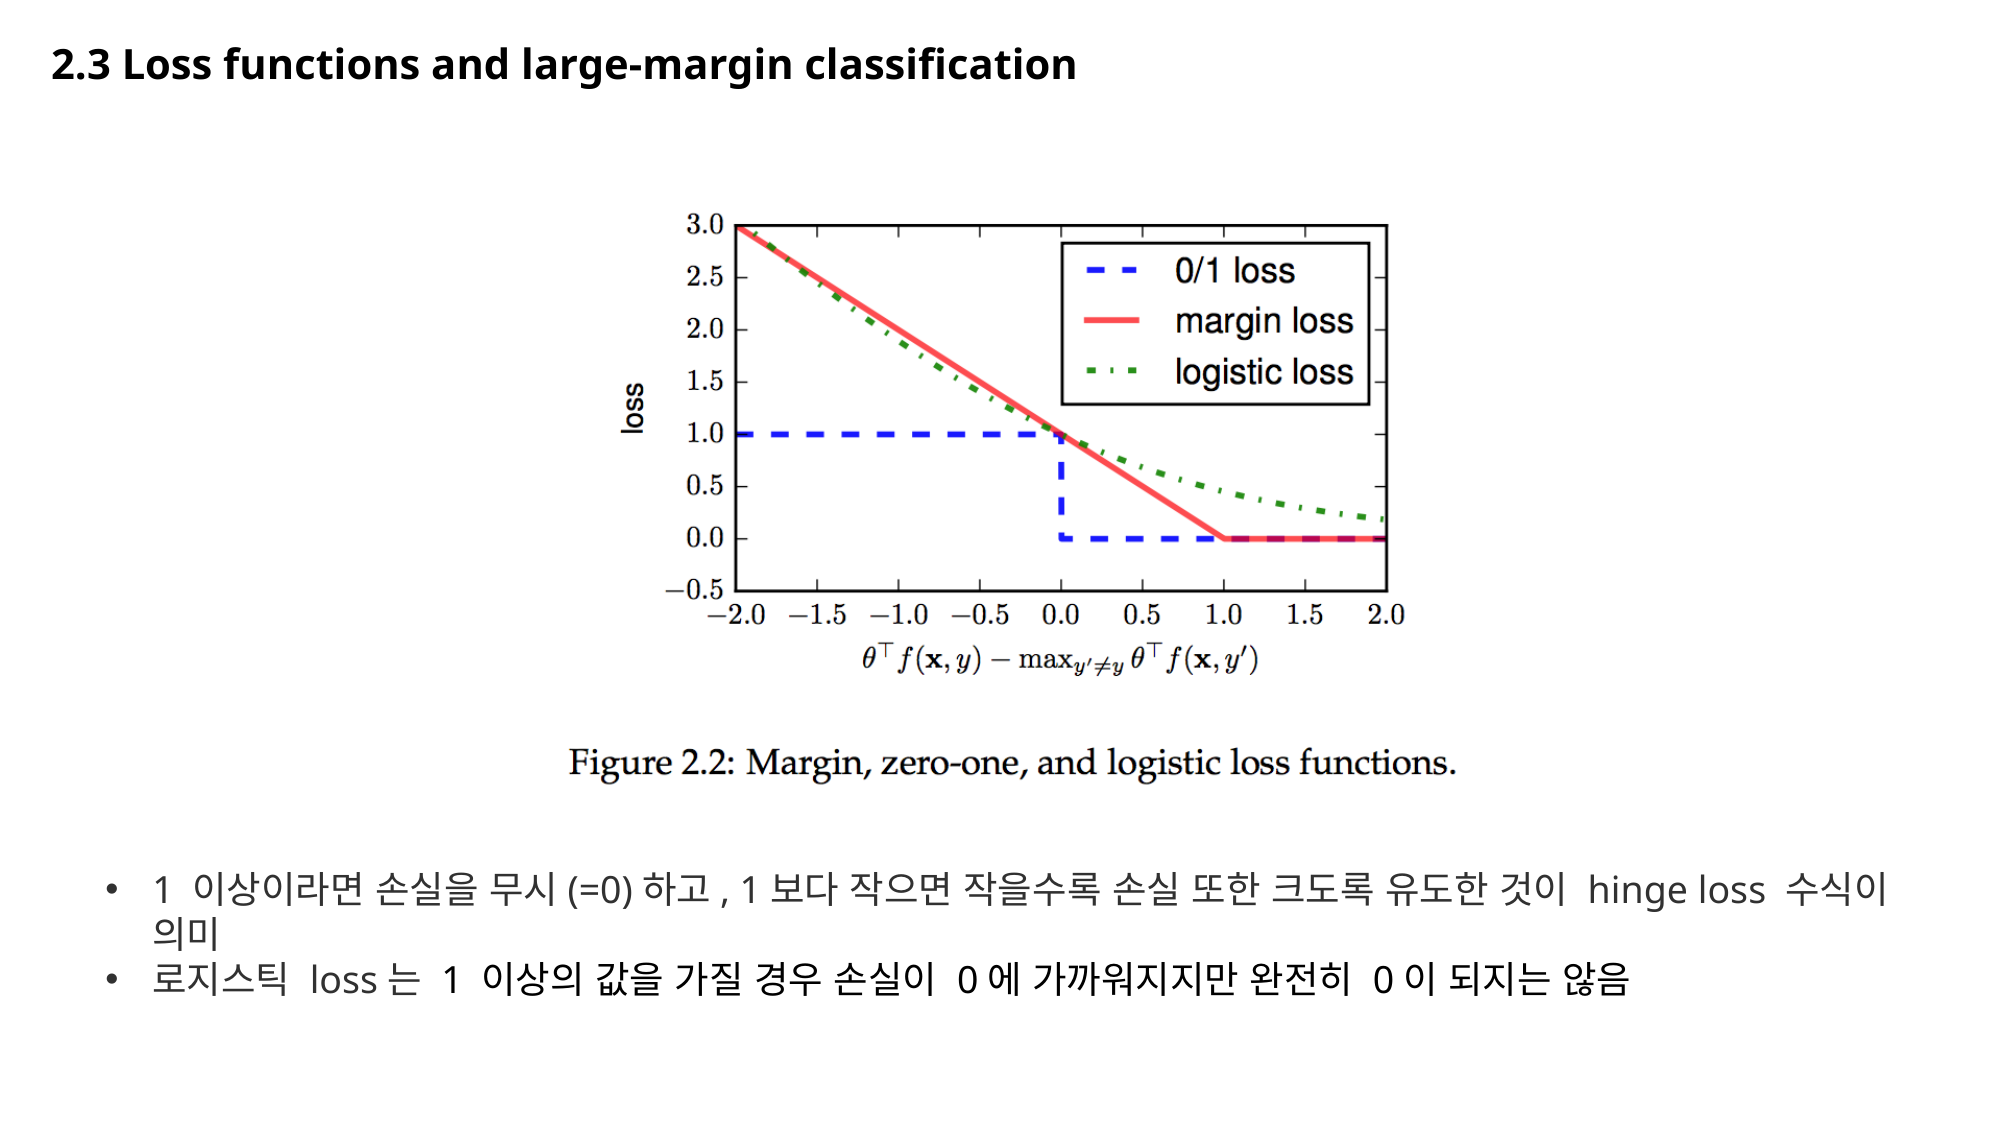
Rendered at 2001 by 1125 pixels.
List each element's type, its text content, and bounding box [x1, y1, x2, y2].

title 2.3 Loss functions and large-margin classification [36, 41, 1102, 96]
text_box 1 이상이라면 손실을 무시(=0)하고, 1보다 작으면 작을수록 손실 또한 크도록 유도한 것이 hinge loss 수식이 의미 로지스틱 loss는 1 이상의 값을 가질 경우 손실이 0에 가까워지지만 완전히 0이 되지는 않음 [90, 858, 1947, 1009]
picture [523, 152, 1514, 818]
